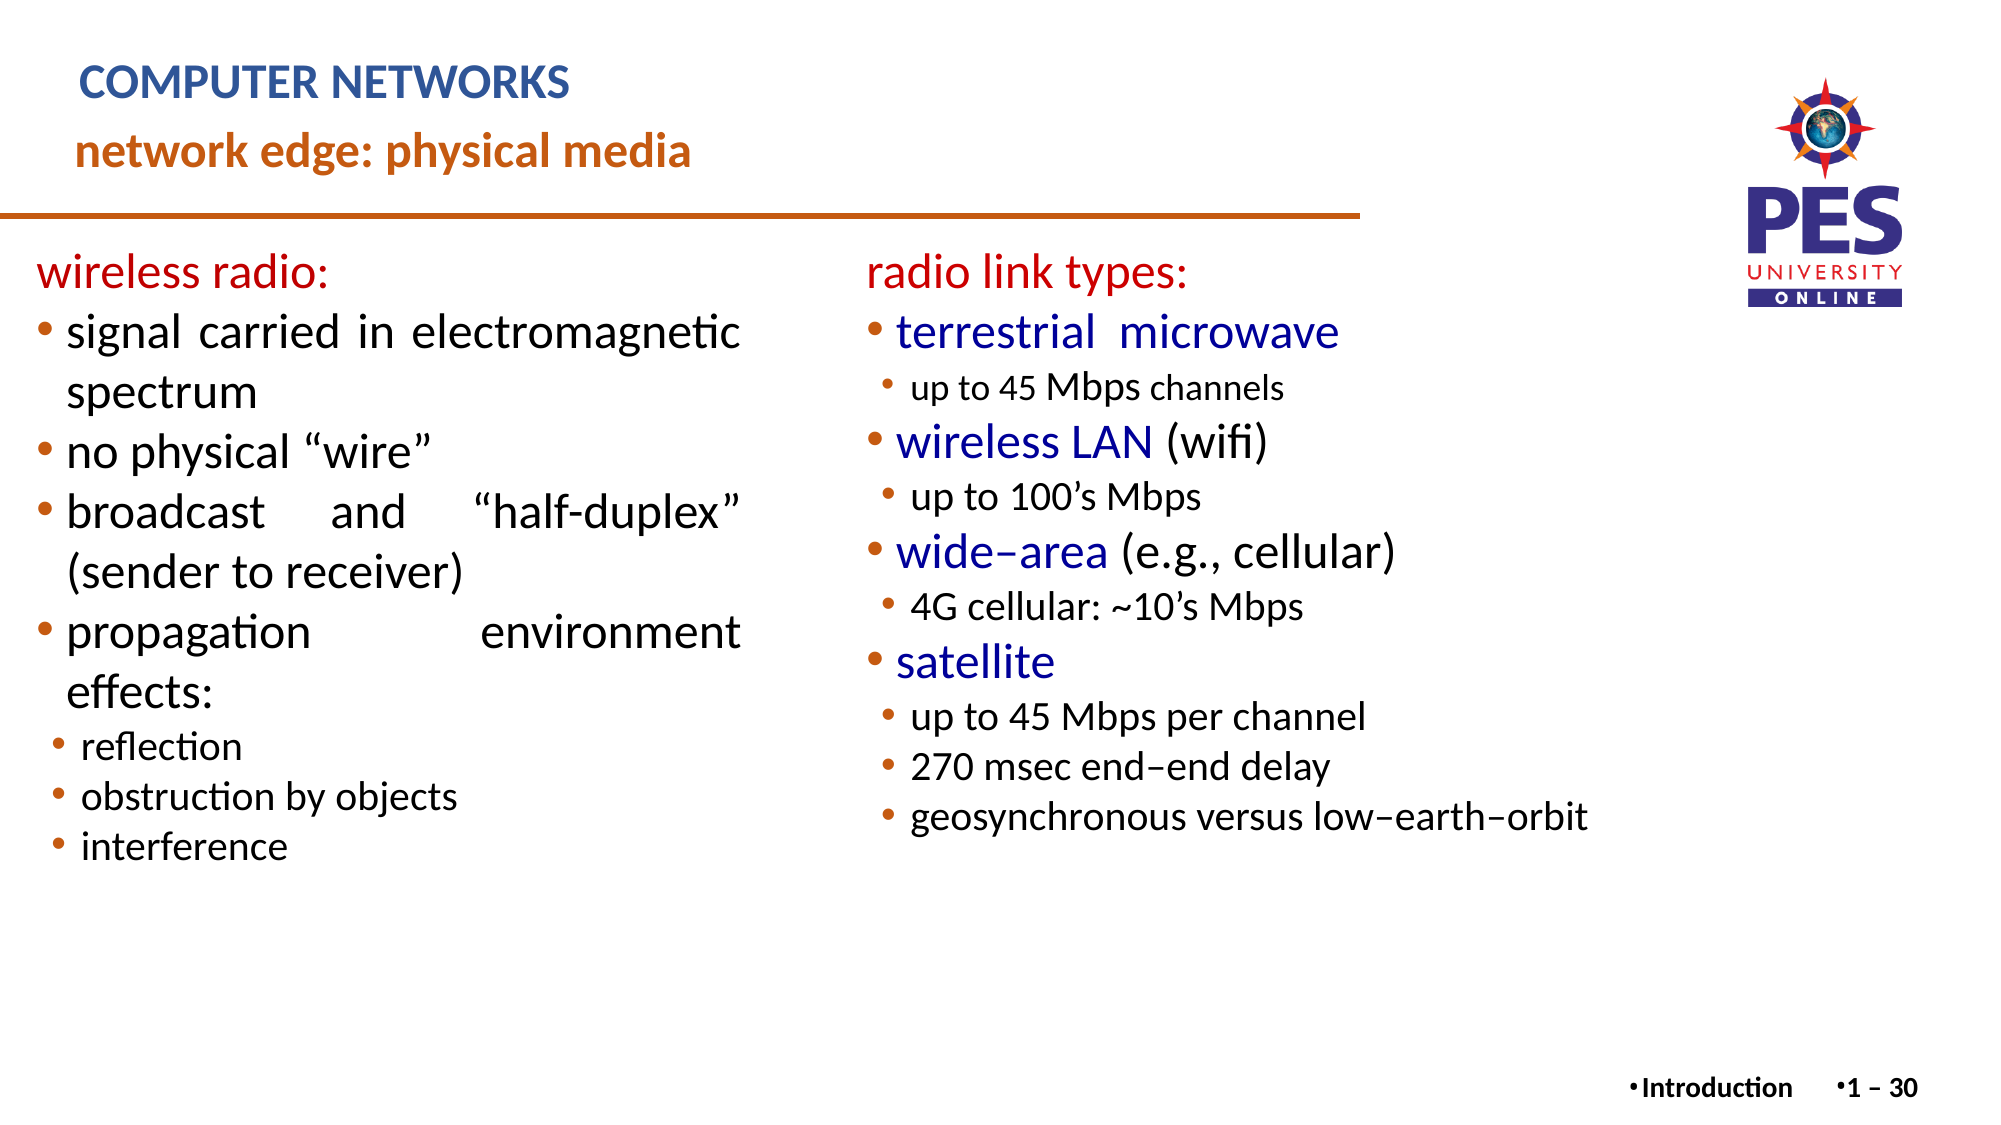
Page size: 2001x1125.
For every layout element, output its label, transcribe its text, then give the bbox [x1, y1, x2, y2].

text_box network edge: physical media [59, 110, 1372, 186]
picture [1748, 76, 1902, 307]
text_box 1 – 30 [1820, 1060, 1969, 1106]
text_box Introduction [1613, 1060, 1809, 1106]
text_box wireless radio: signal carried in electromagnetic spectrum no physical “wire” broadcast and “half-duplex” (sender to receiver) propagation environment effects: reflection obstruction by objects interference [21, 230, 757, 1031]
text_box radio link types: terrestrial microwave up to 45 Mbps channels wireless LAN (wifi) up to 100’s Mbps wide–area (e.g., cellular) 4G cellular: ~10’s Mbps satellite up to 45 Mbps per channel 270 msec end–end delay geosynchronous versus low–earth–orbit [851, 230, 1715, 1071]
text_box COMPUTER NETWORKS [64, 41, 1295, 110]
